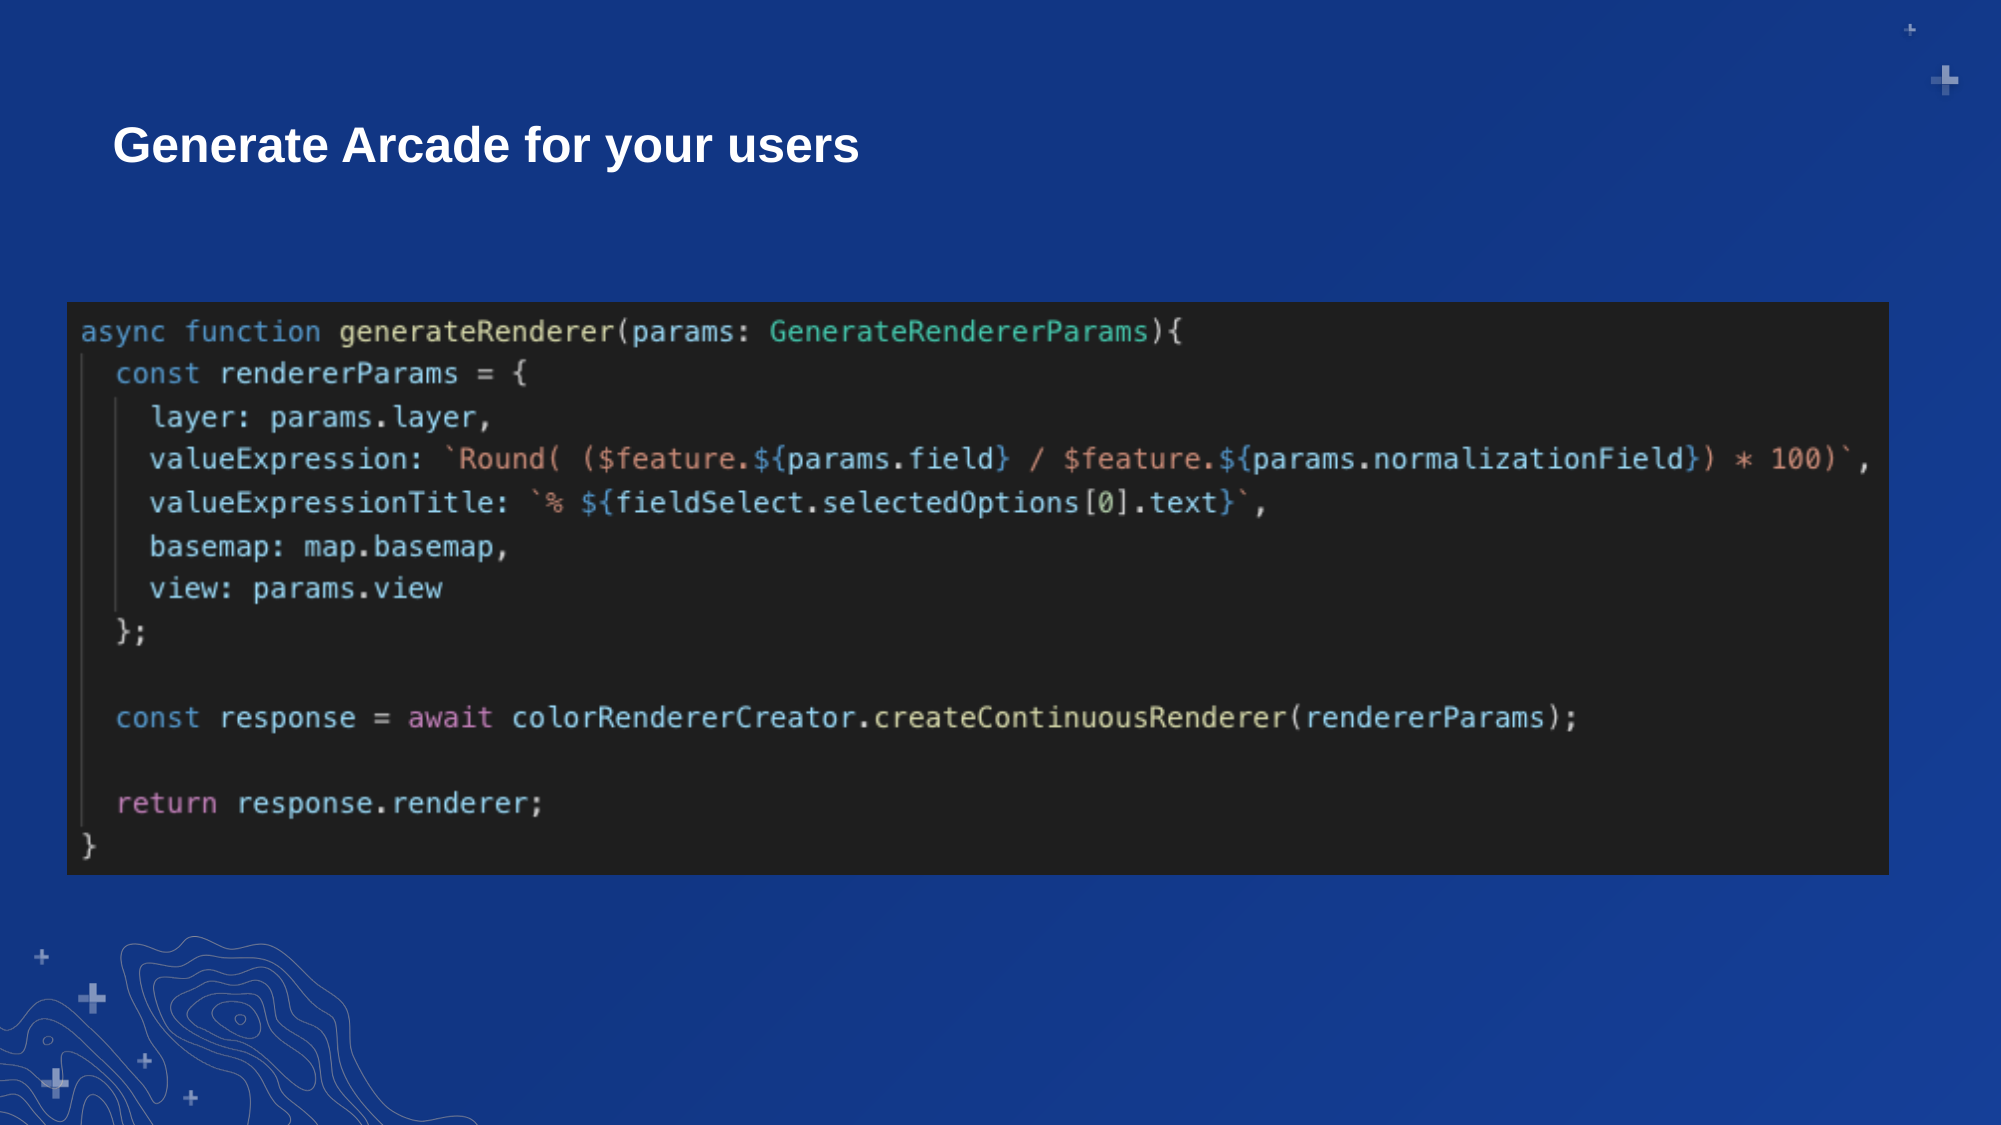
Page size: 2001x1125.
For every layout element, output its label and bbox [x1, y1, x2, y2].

picture [67, 301, 1889, 875]
text_box [0, 0, 2000, 1125]
